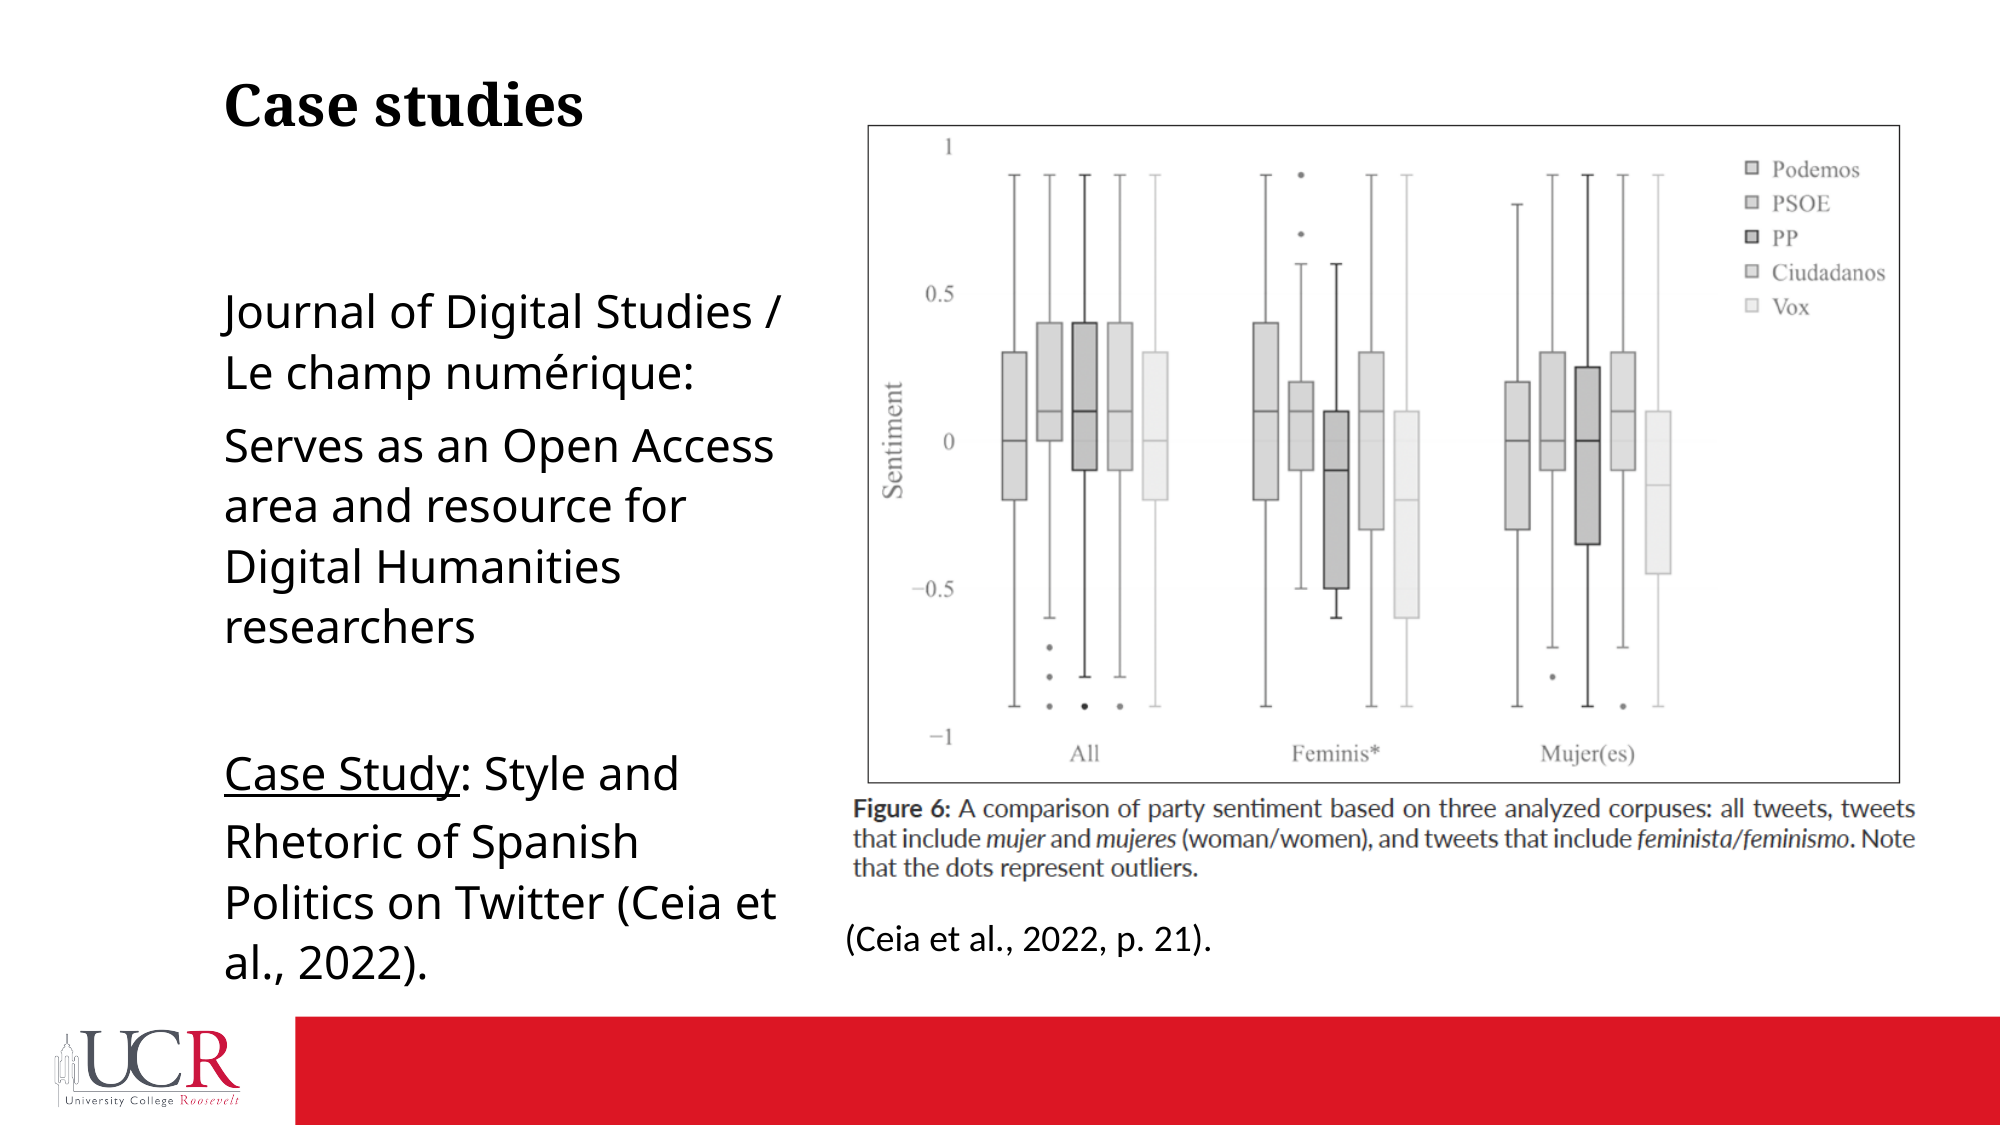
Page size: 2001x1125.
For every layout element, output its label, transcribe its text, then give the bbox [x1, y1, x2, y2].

picture [35, 1012, 260, 1125]
text_box (Ceia et al., 2022, p. 21). [829, 914, 1828, 966]
list Journal of Digital Studies / Le champ numérique: Serves as an Open Access area and resource for Digital Humanities researchers Case Study: Style and Rhetoric of Spanish Politics on Twitter (Ceia et al., 2022). [209, 270, 803, 967]
picture [829, 96, 1945, 907]
title Case studies [209, 60, 1791, 224]
